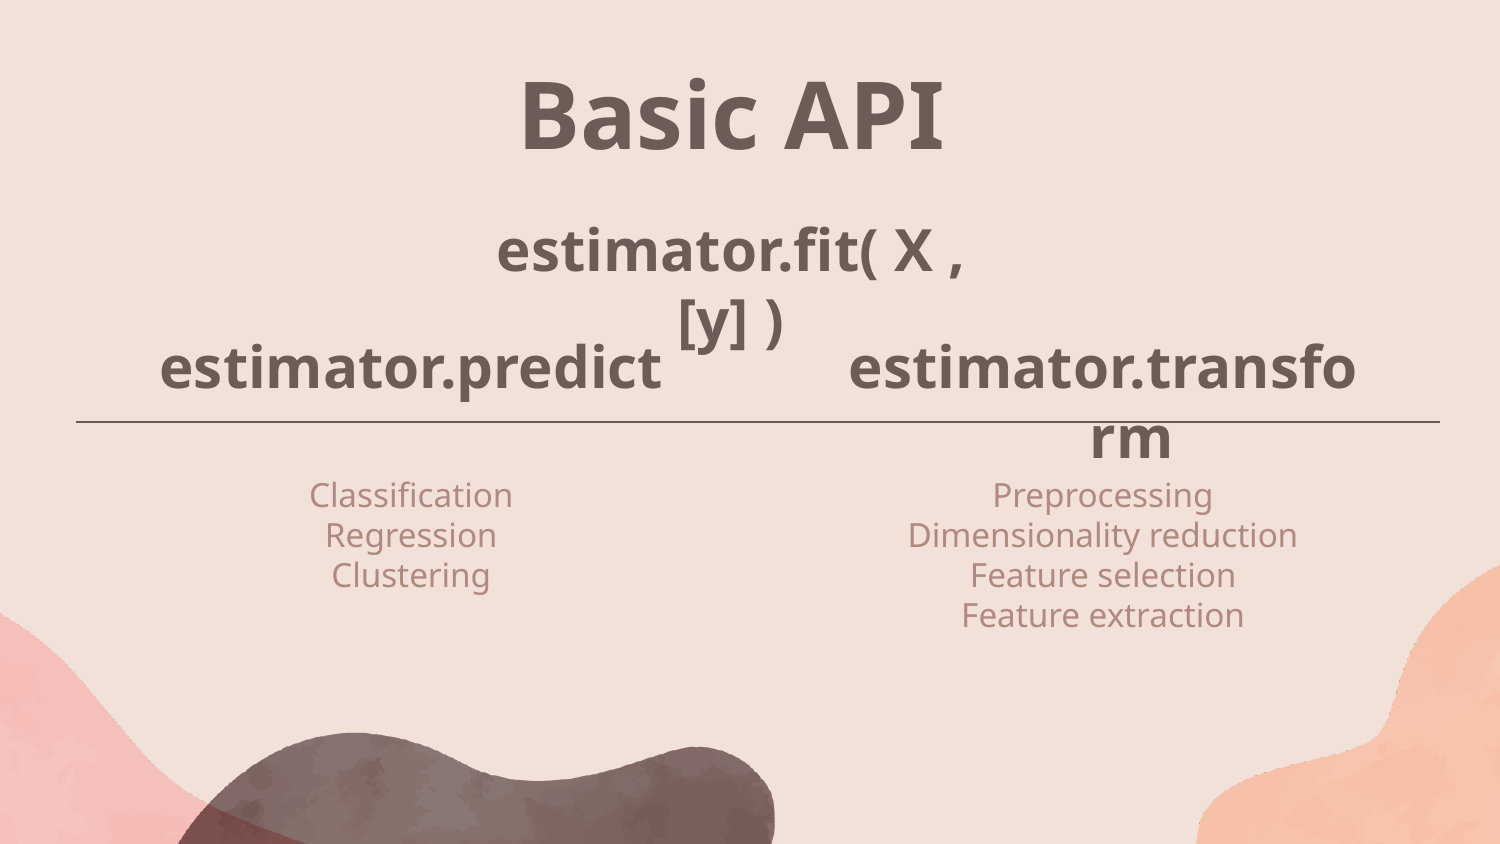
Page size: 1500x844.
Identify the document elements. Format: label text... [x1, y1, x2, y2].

text_box estimator.fit( X , [y] ) [453, 198, 1009, 316]
subtitle Classification Regression Clustering [115, 459, 689, 613]
subtitle Preprocessing Dimensionality reduction Feature selection Feature extraction [806, 459, 1382, 699]
subtitle estimator.predict [115, 315, 689, 421]
subtitle estimator.transform [806, 315, 1382, 421]
picture [0, 0, 1500, 844]
title Basic API [99, 40, 1363, 158]
